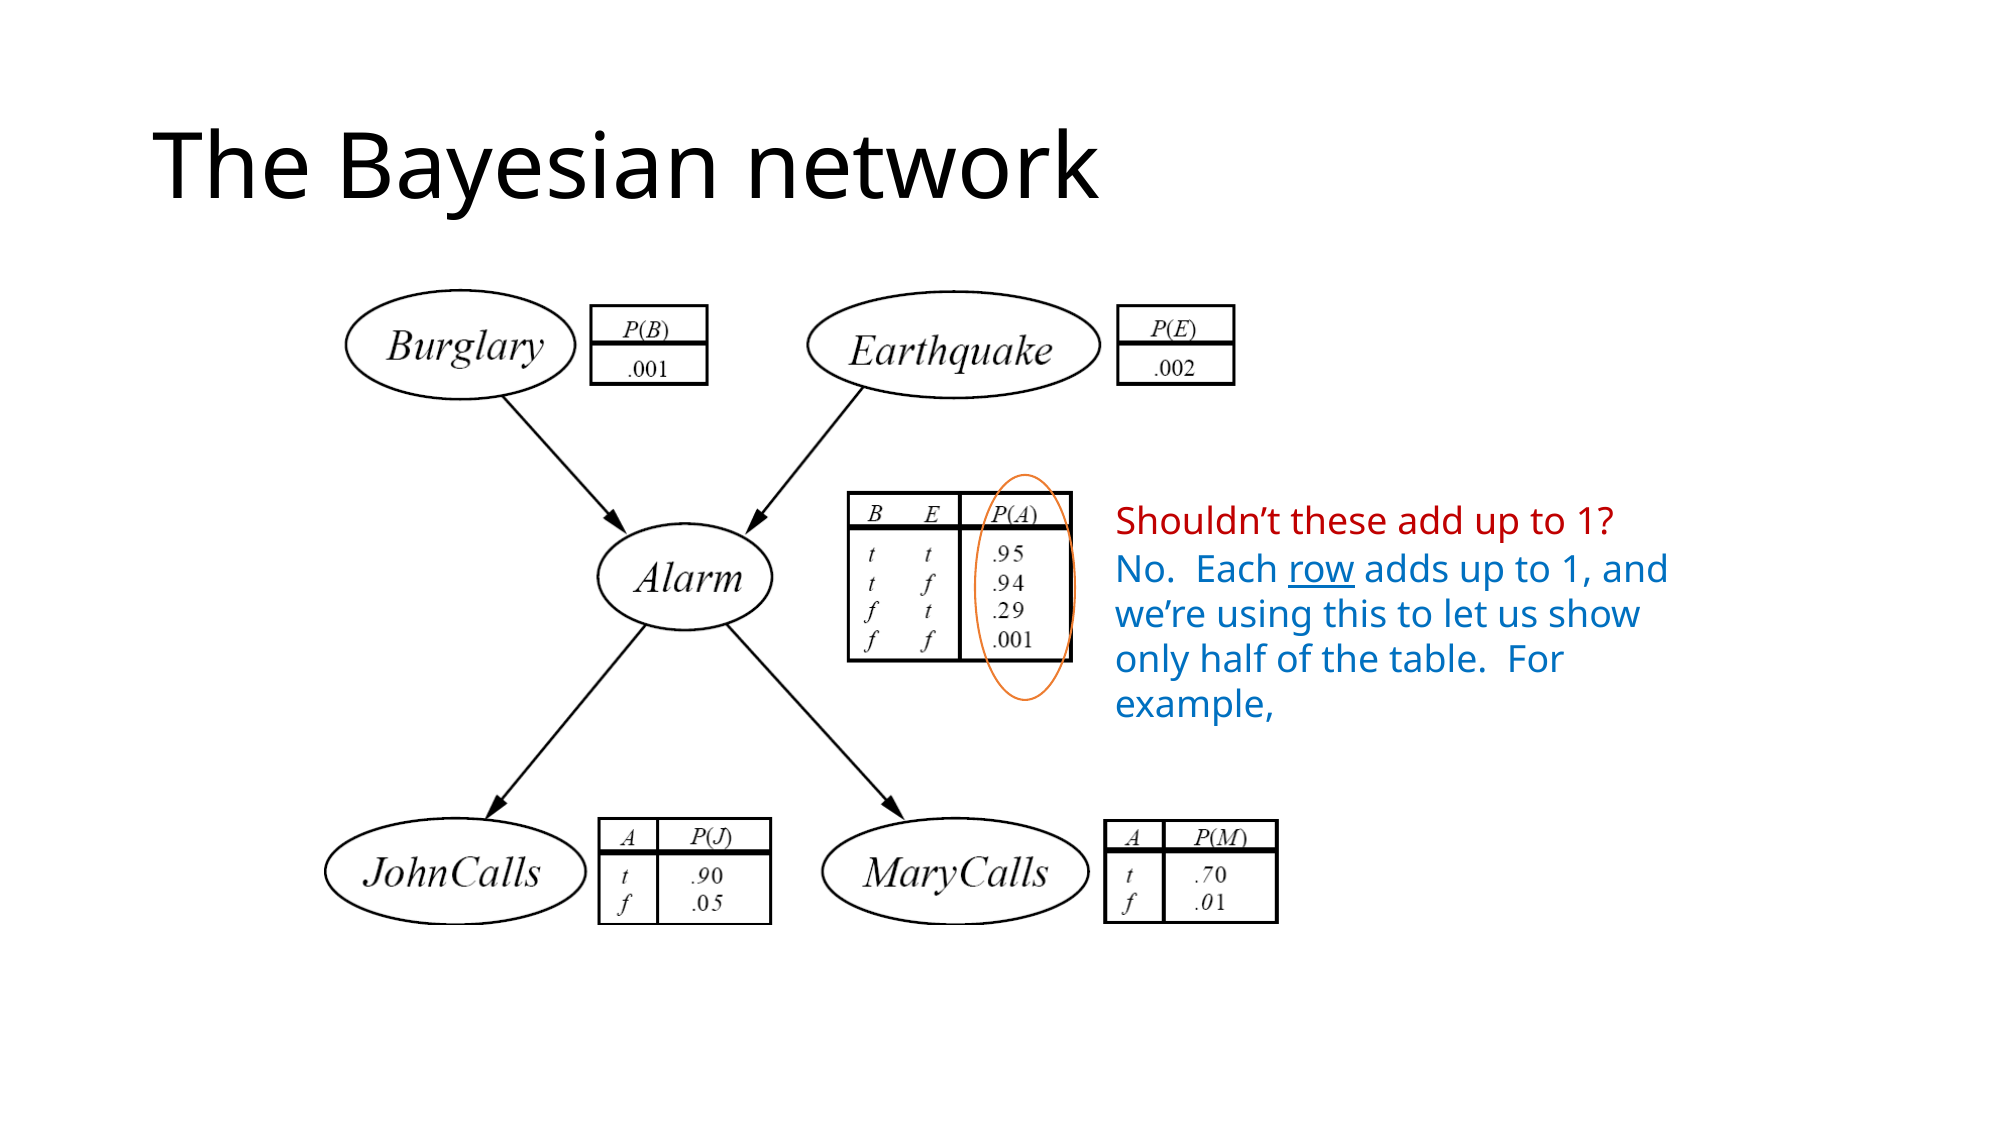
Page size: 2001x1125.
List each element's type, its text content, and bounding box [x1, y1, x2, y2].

text_box Shouldn’t these add up to 1? [1294, 489, 1630, 550]
title The Bayesian network [137, 59, 1863, 278]
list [324, 287, 1294, 925]
